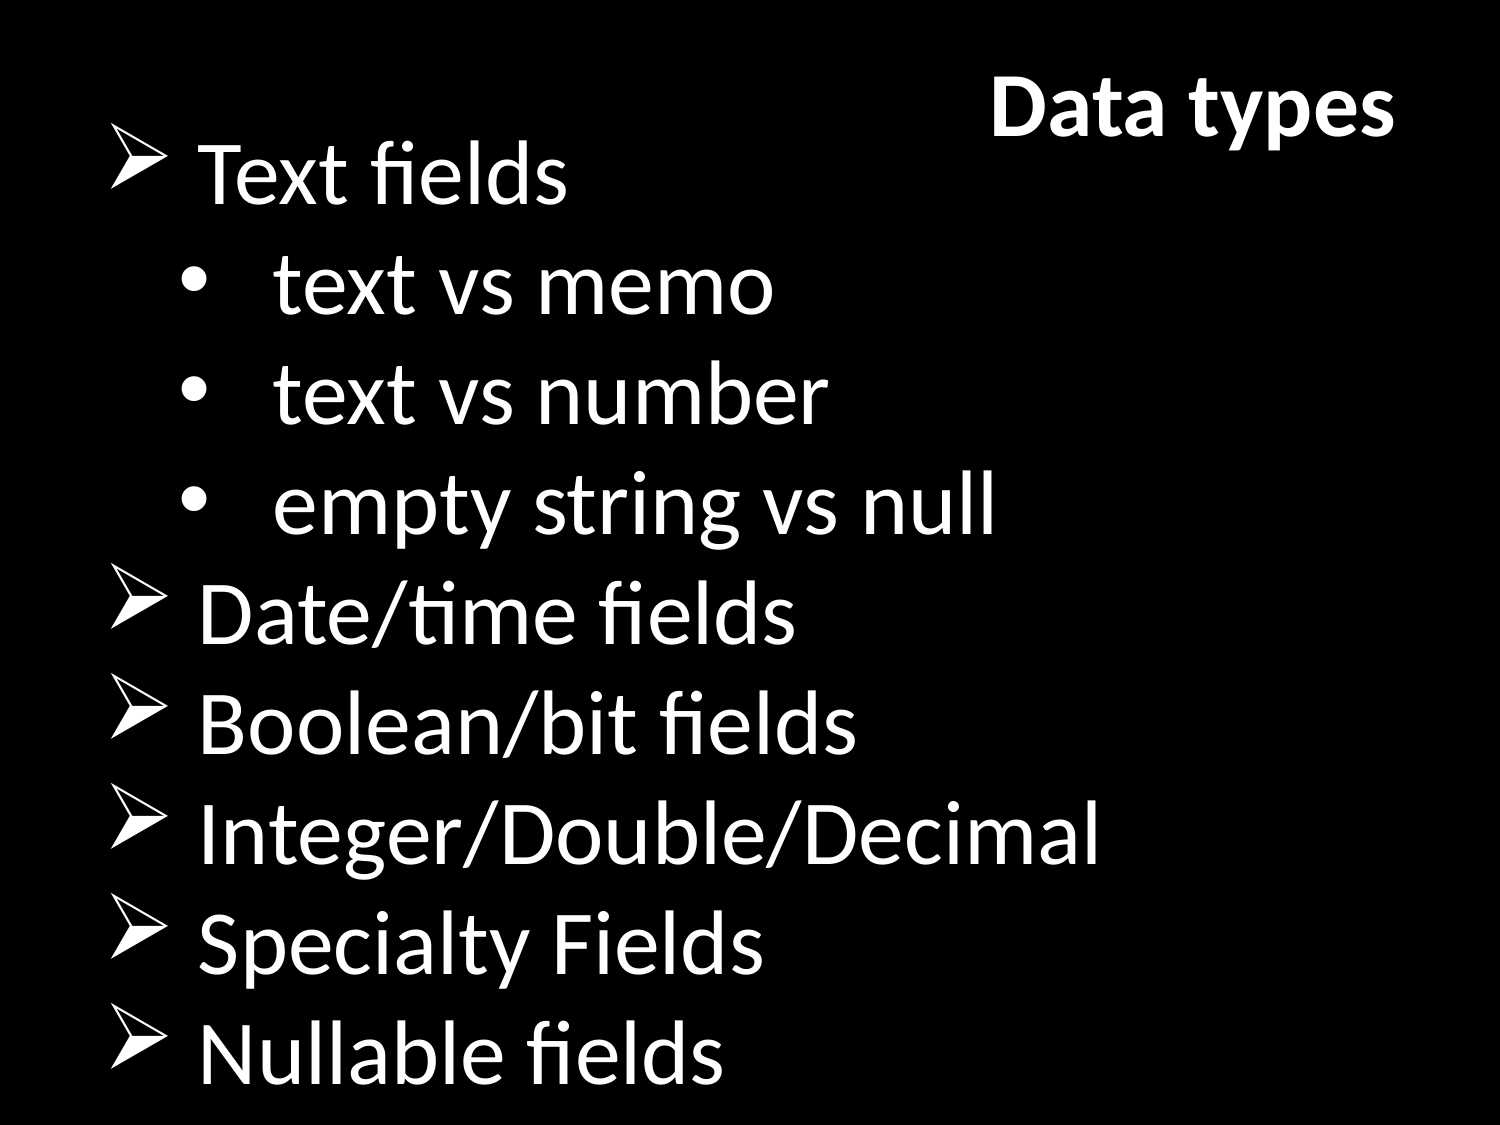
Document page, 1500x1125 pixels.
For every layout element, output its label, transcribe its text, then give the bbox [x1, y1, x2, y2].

text_box Text fields text vs memo text vs number empty string vs null Date/time fields Boolean/bit fields Integer/Double/Decimal Specialty Fields Nullable fields [89, 105, 1119, 1125]
text_box Data types [399, 37, 1412, 163]
